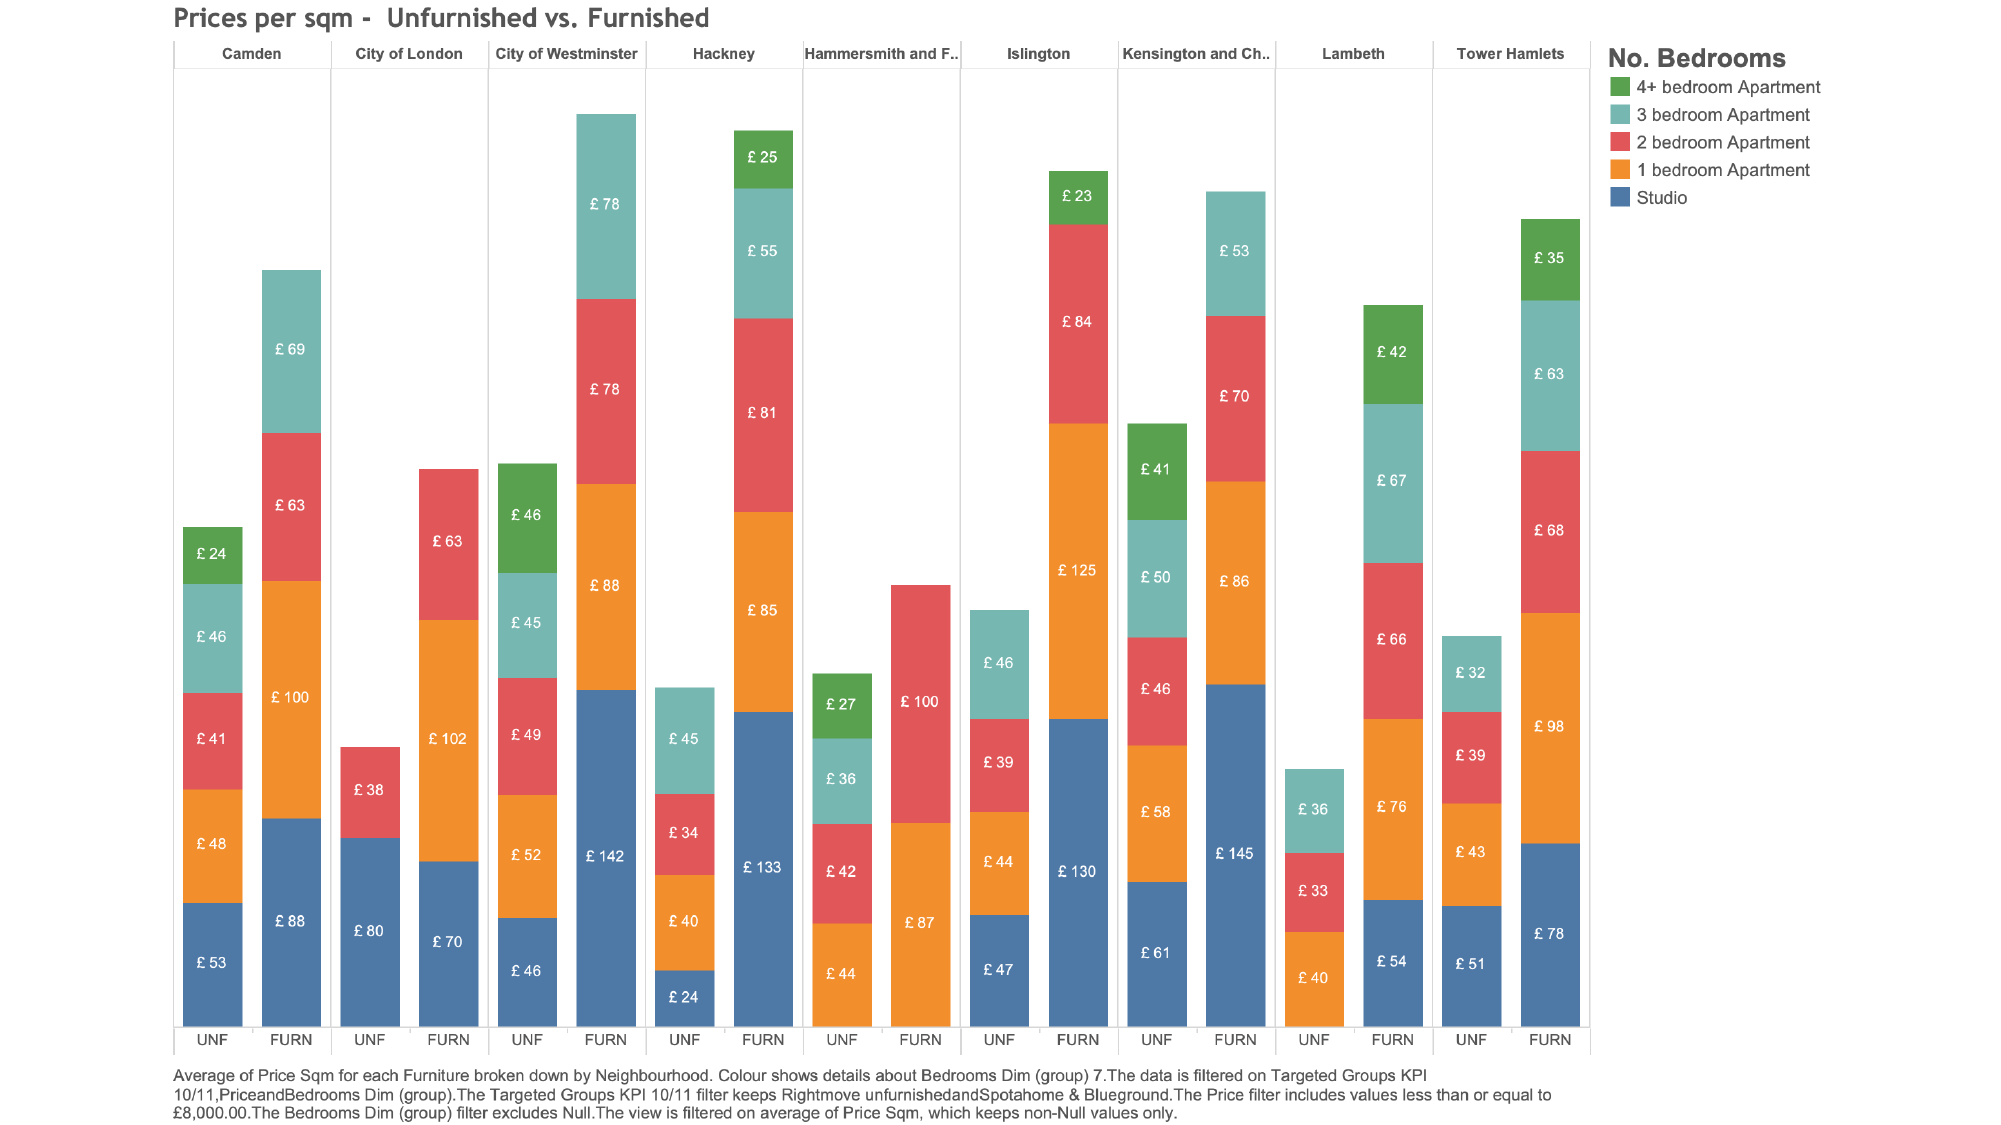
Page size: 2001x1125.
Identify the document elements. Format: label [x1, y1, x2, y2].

picture [173, 0, 1827, 1125]
